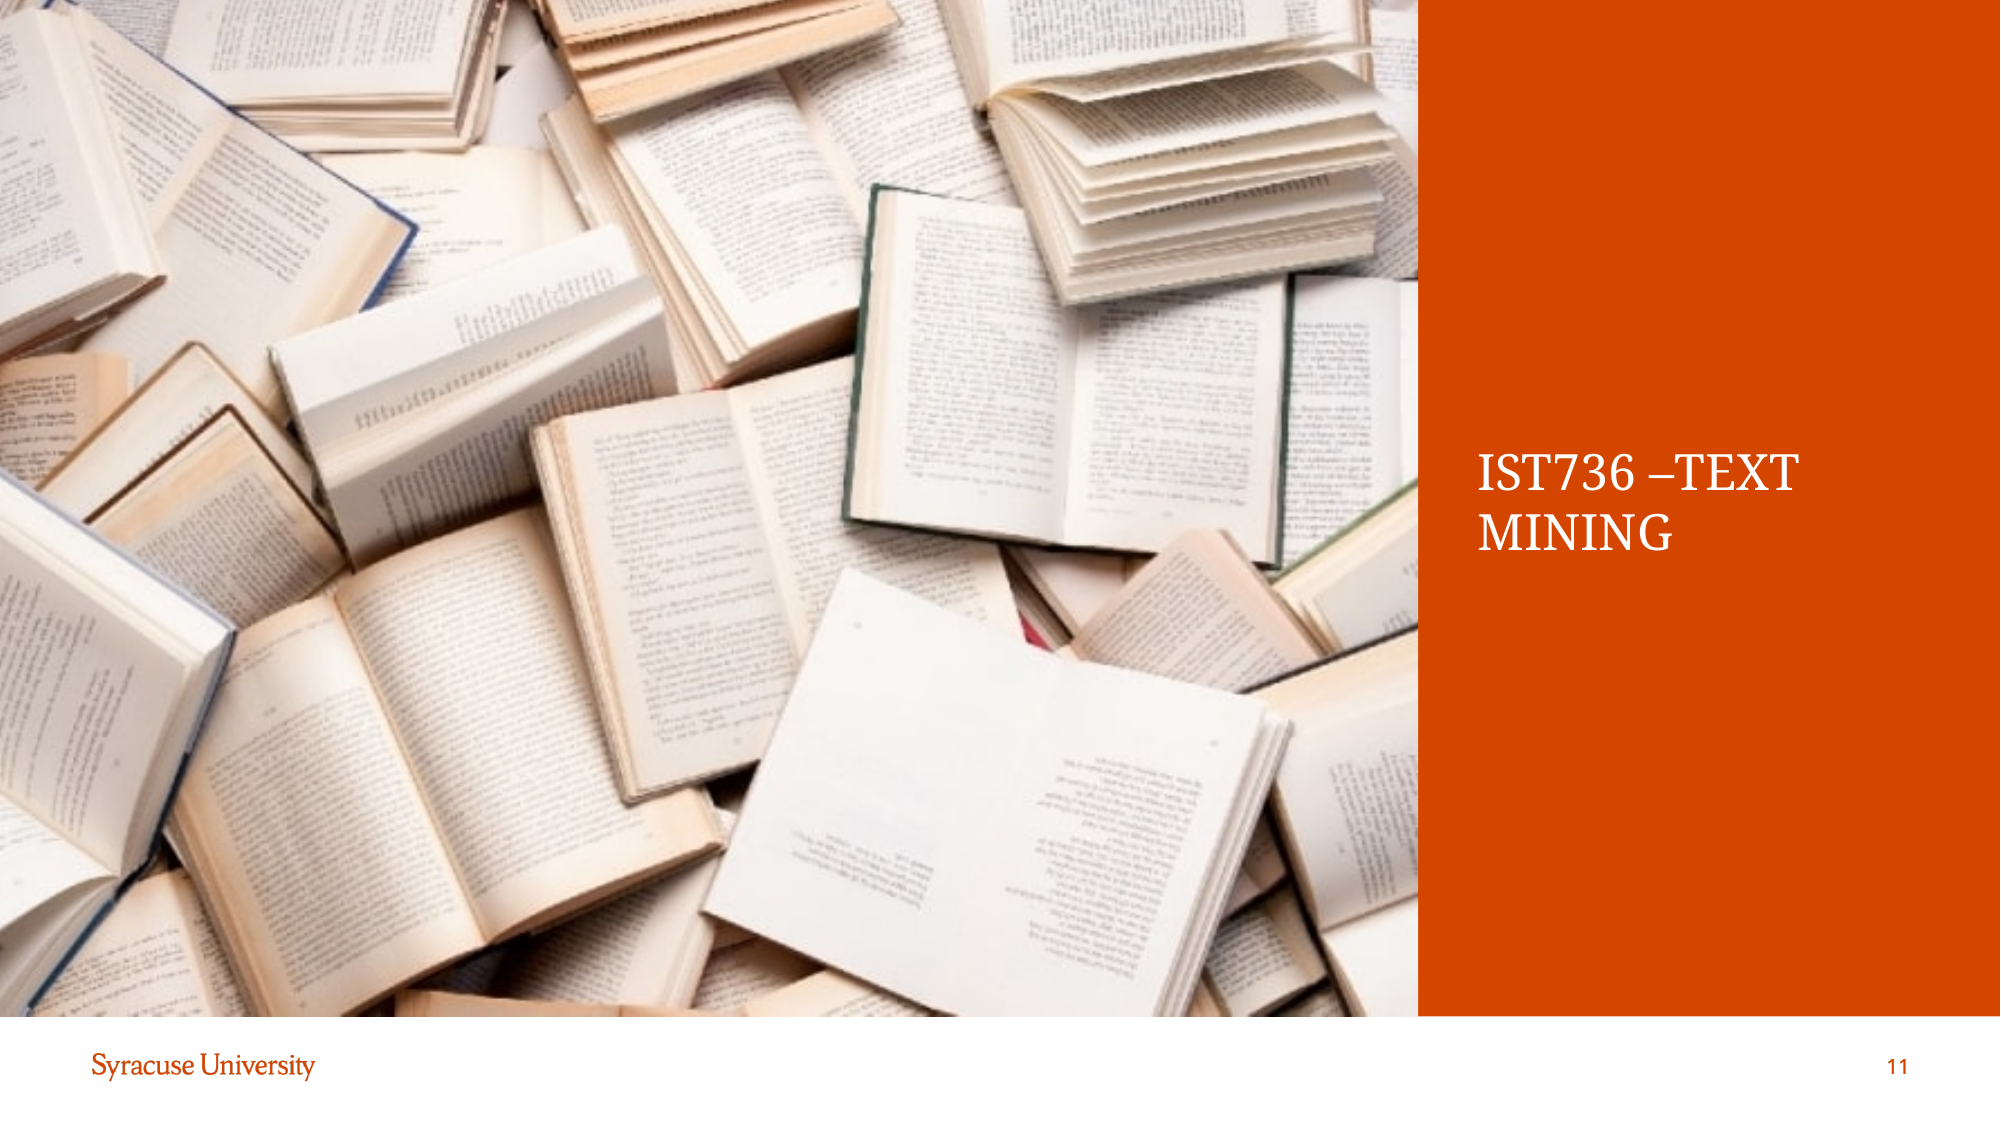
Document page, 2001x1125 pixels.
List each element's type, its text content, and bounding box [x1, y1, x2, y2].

slide_number 11 [1787, 1037, 1925, 1098]
title IST736 –TEXT MINING [1462, 432, 1938, 617]
picture [91, 1052, 316, 1082]
picture [0, 0, 1419, 1017]
